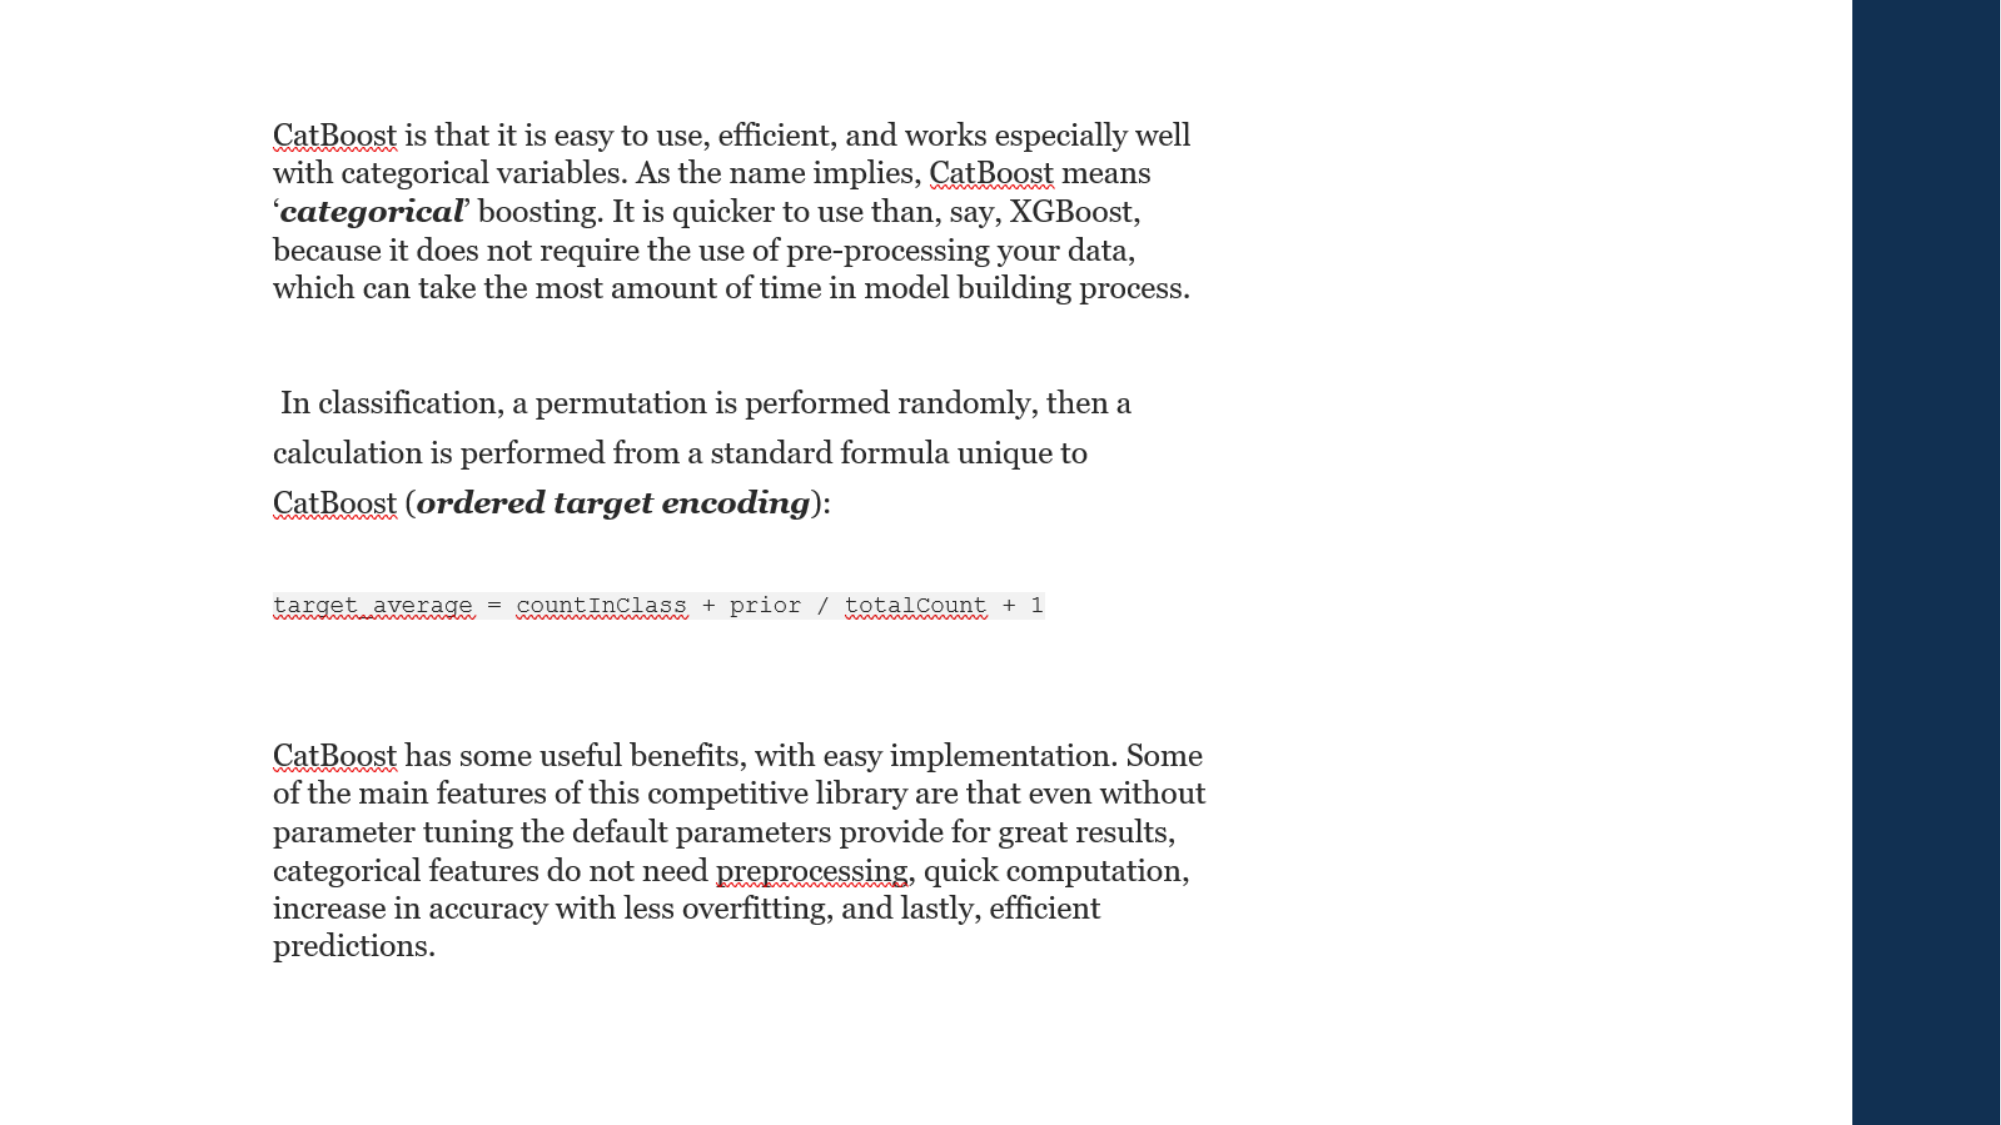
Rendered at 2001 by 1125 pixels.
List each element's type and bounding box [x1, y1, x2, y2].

picture [248, 117, 1233, 971]
